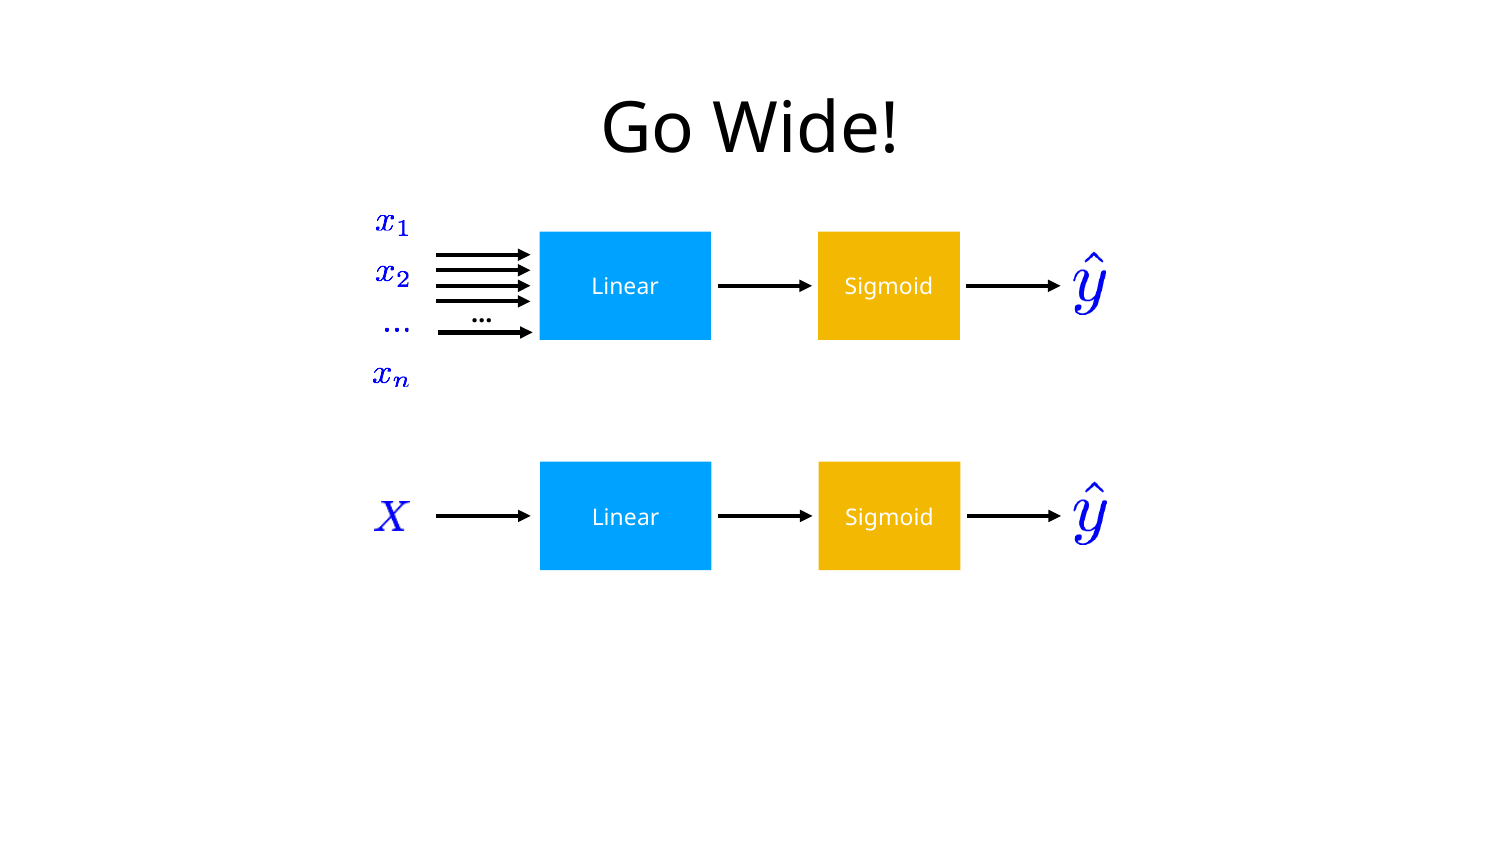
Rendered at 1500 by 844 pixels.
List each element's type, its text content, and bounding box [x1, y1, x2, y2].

title Go Wide! [70, 45, 1430, 204]
picture [374, 501, 410, 531]
text_box Linear [539, 231, 711, 340]
picture [1058, 236, 1125, 336]
text_box Sigmoid [818, 461, 961, 571]
text_box Linear [540, 461, 712, 571]
text_box … [464, 295, 500, 300]
text_box … [464, 310, 500, 331]
picture [373, 215, 409, 387]
text_box Sigmoid [818, 231, 960, 340]
picture [1058, 466, 1126, 566]
